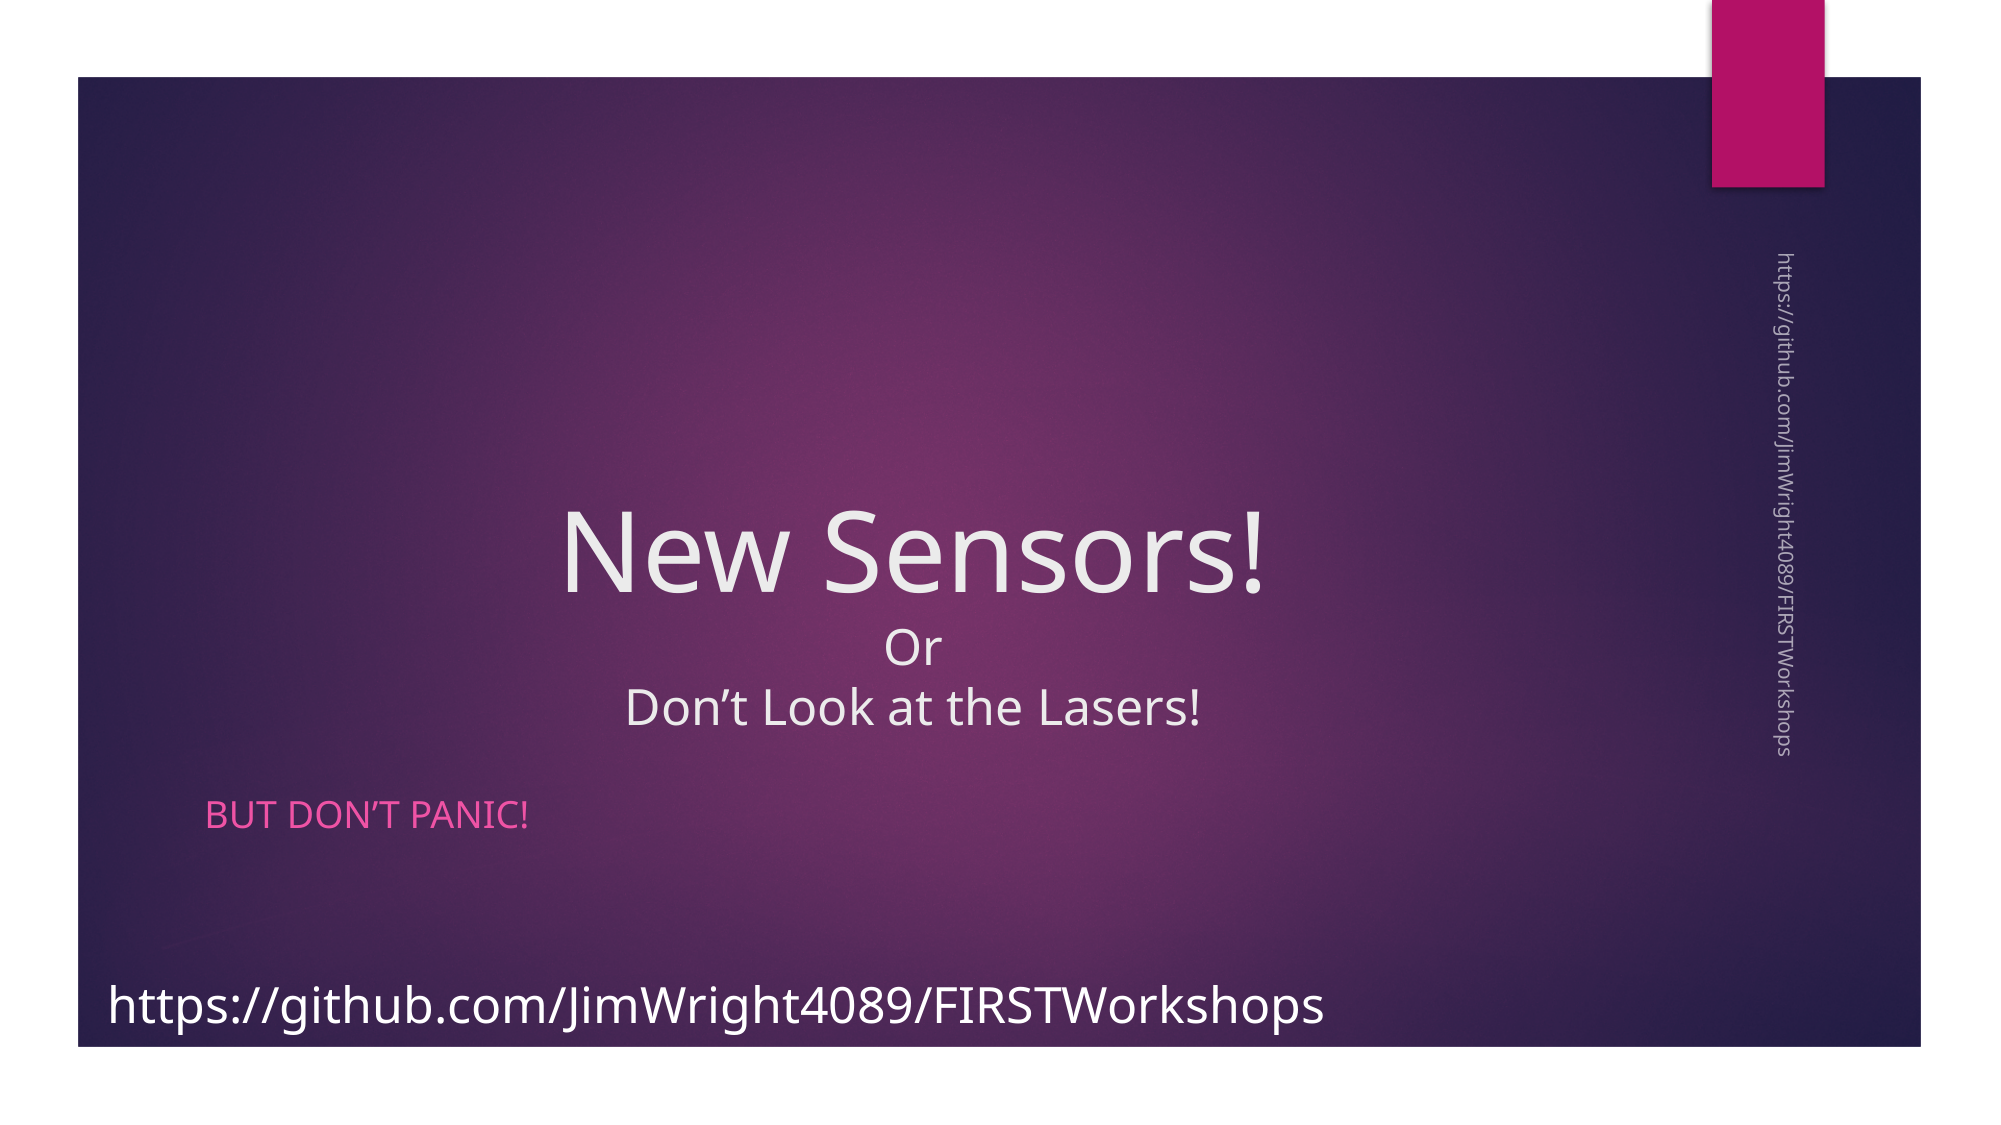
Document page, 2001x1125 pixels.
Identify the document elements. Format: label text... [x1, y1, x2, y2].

text_box https://github.com/JimWright4089/FIRSTWorkshops [93, 966, 1341, 1041]
footer https://github.com/JimWright4089/FIRSTWorkshops [1760, 237, 1811, 872]
subtitle BUT Don’t panic! [189, 783, 1638, 925]
title New Sensors! Or Don’t Look at the Lasers! [189, 344, 1638, 743]
